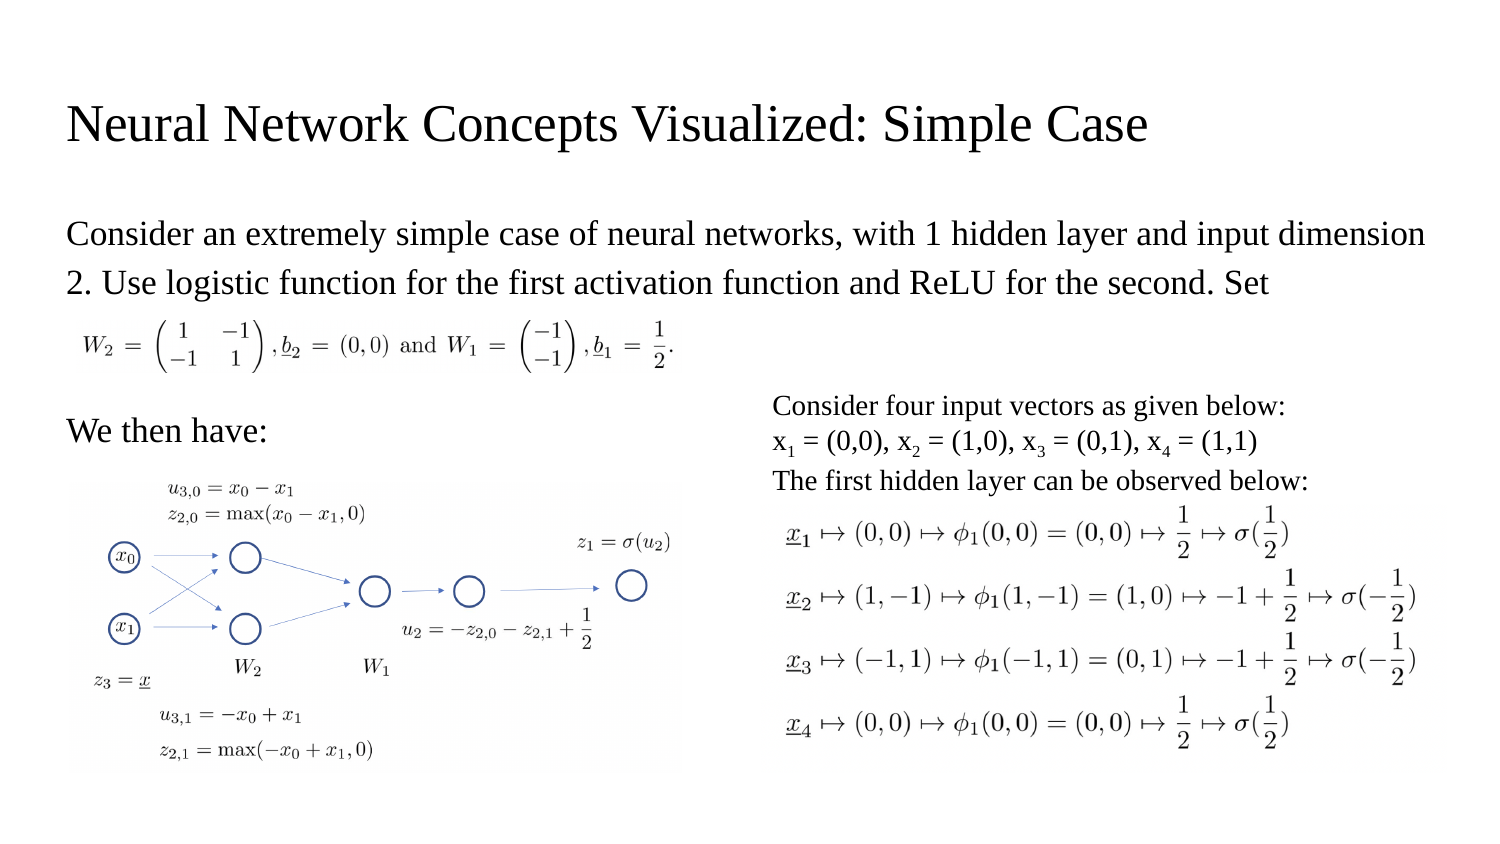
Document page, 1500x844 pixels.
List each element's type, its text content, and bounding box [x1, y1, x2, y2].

picture [76, 320, 683, 373]
text_box Consider four input vectors as given below: x1 = (0,0), x2 = (1,0), x3 = (0,1), x4 = (1,1) The first hidden layer can be observed below: [757, 371, 1449, 504]
picture [68, 482, 683, 774]
picture [759, 503, 1447, 774]
title Neural Network Concepts Visualized: Simple Case [51, 72, 1449, 167]
list Consider an extremely simple case of neural networks, with 1 hidden layer and input dimension 2. Use logistic function for the first activation function and ReLU for the second. Set We then have: [51, 189, 1449, 750]
